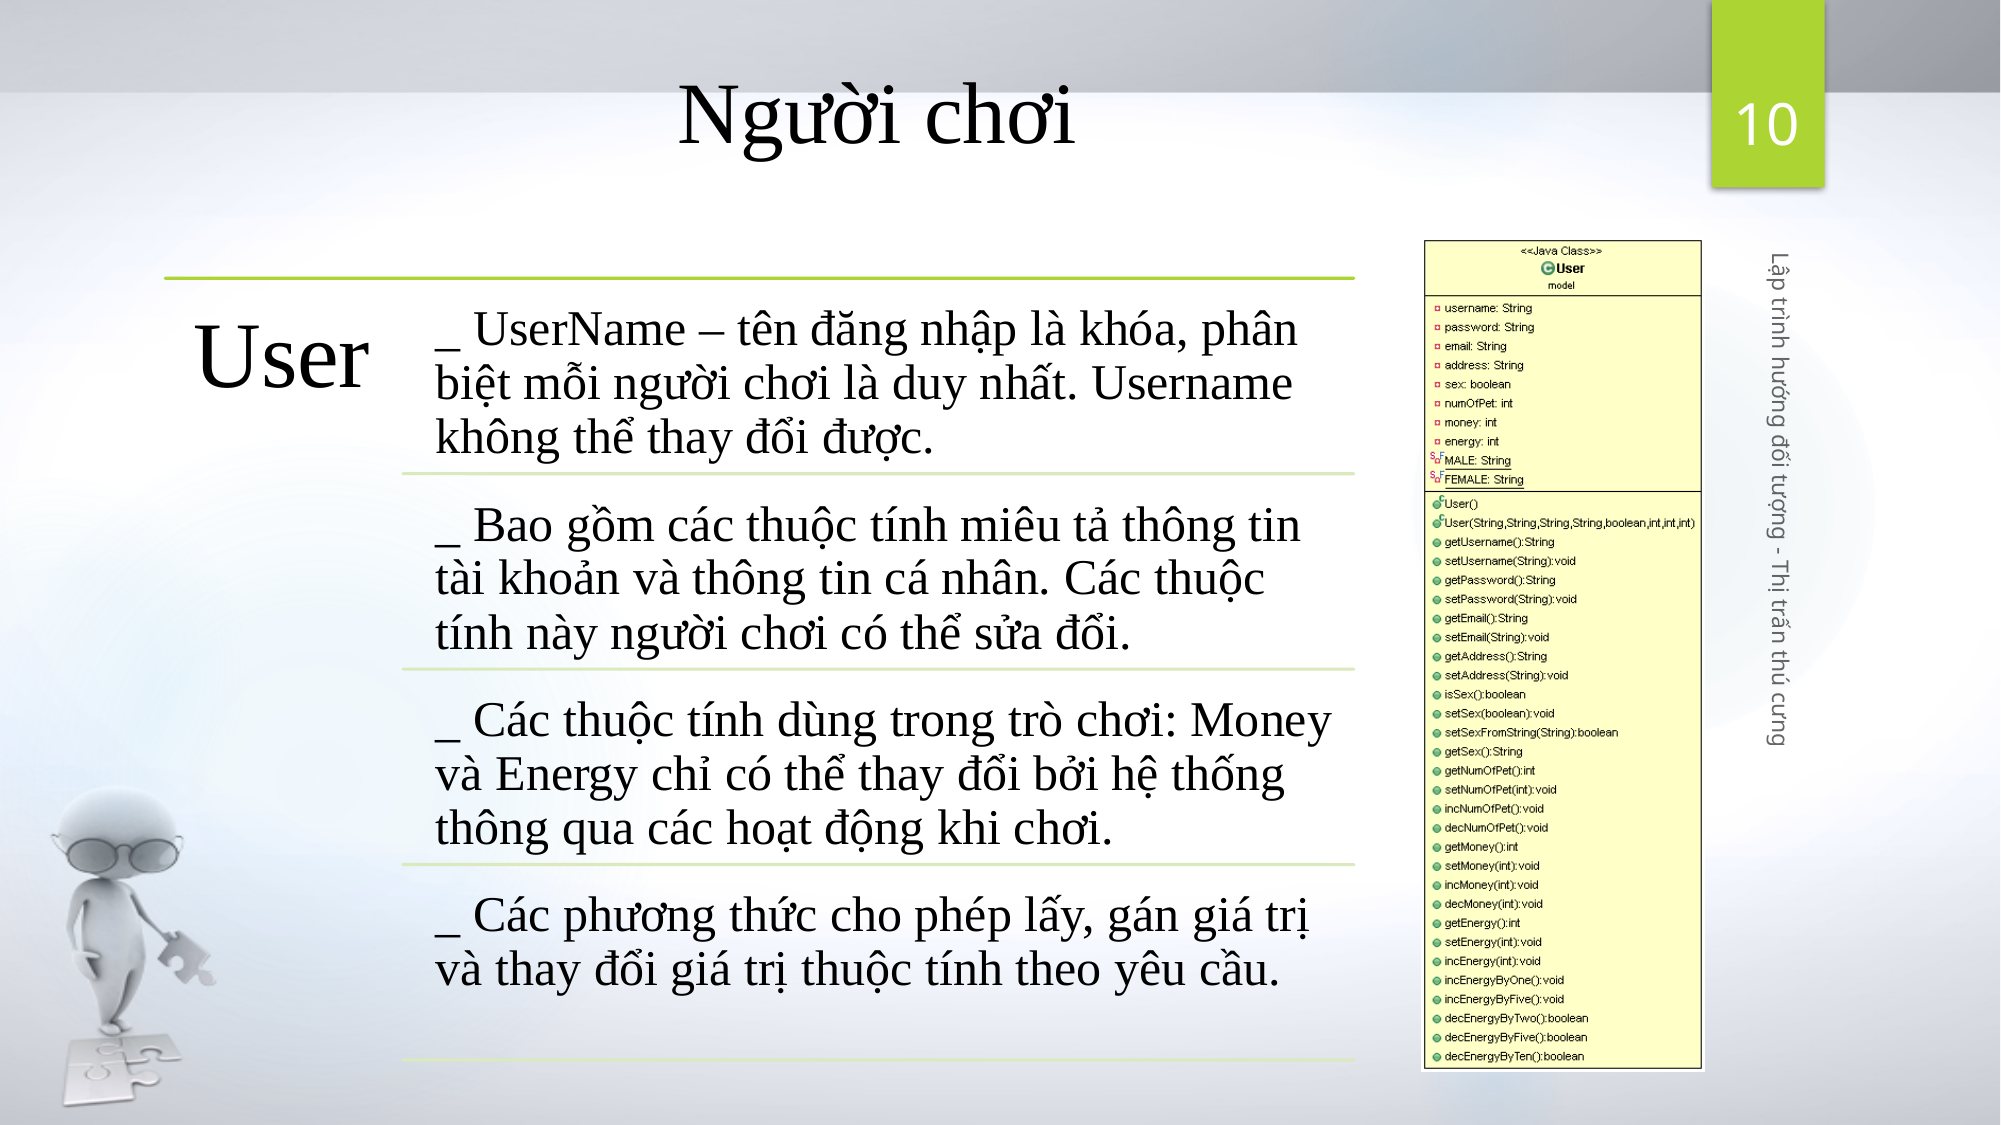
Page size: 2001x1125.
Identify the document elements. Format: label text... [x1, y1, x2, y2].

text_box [164, 278, 1355, 1071]
footer Lập trình hướng đối tượng - Thị trấn thú cưng [1760, 237, 1811, 871]
picture [0, 0, 2001, 1125]
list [1421, 237, 1705, 1073]
title Người chơi [106, 48, 1649, 279]
slide_number 10 [1698, 48, 1836, 175]
